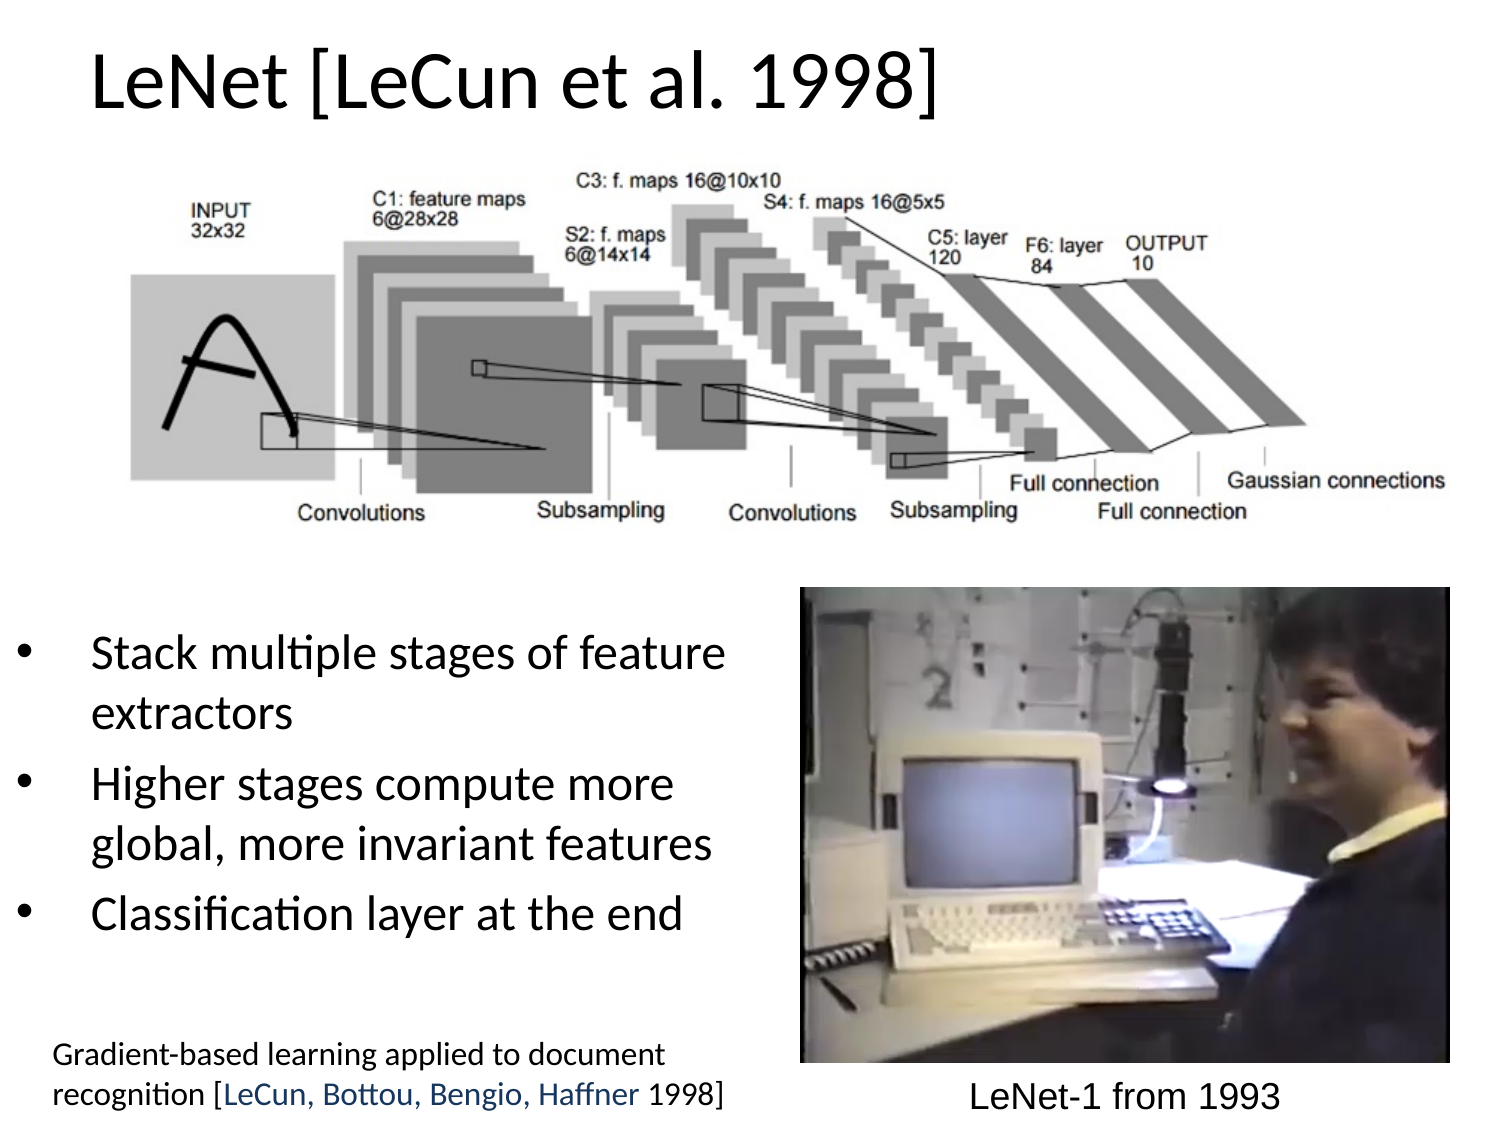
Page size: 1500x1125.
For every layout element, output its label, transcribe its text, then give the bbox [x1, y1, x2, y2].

text_box Gradient-based learning applied to document recognition [LeCun, Bottou, Bengio, Haffner 1998] [37, 1024, 825, 1120]
text_box Stack multiple stages of feature extractors Higher stages compute more global, more invariant features Classification layer at the end [0, 612, 751, 988]
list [799, 586, 1451, 1065]
title LeNet [LeCun et al. 1998] [75, 0, 1425, 150]
text_box LeNet-1 from 1993 [954, 1072, 1296, 1125]
picture [124, 152, 1450, 531]
